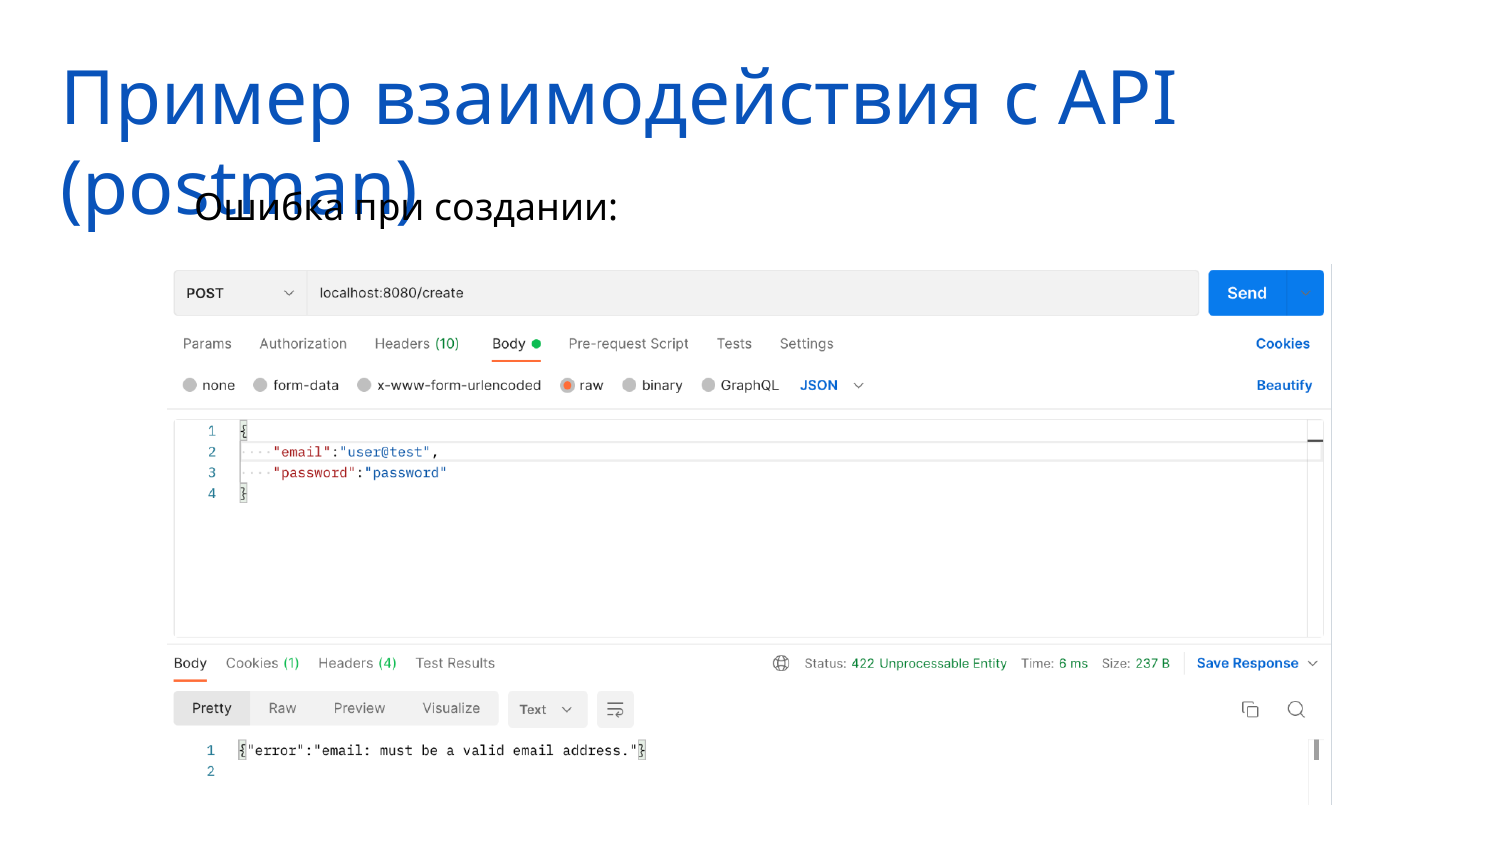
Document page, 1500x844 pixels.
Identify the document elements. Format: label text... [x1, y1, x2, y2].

text_box Пример взаимодействия с API (postman) [45, 42, 1429, 237]
text_box Ошибка при создании: [179, 175, 635, 236]
picture [167, 264, 1333, 806]
